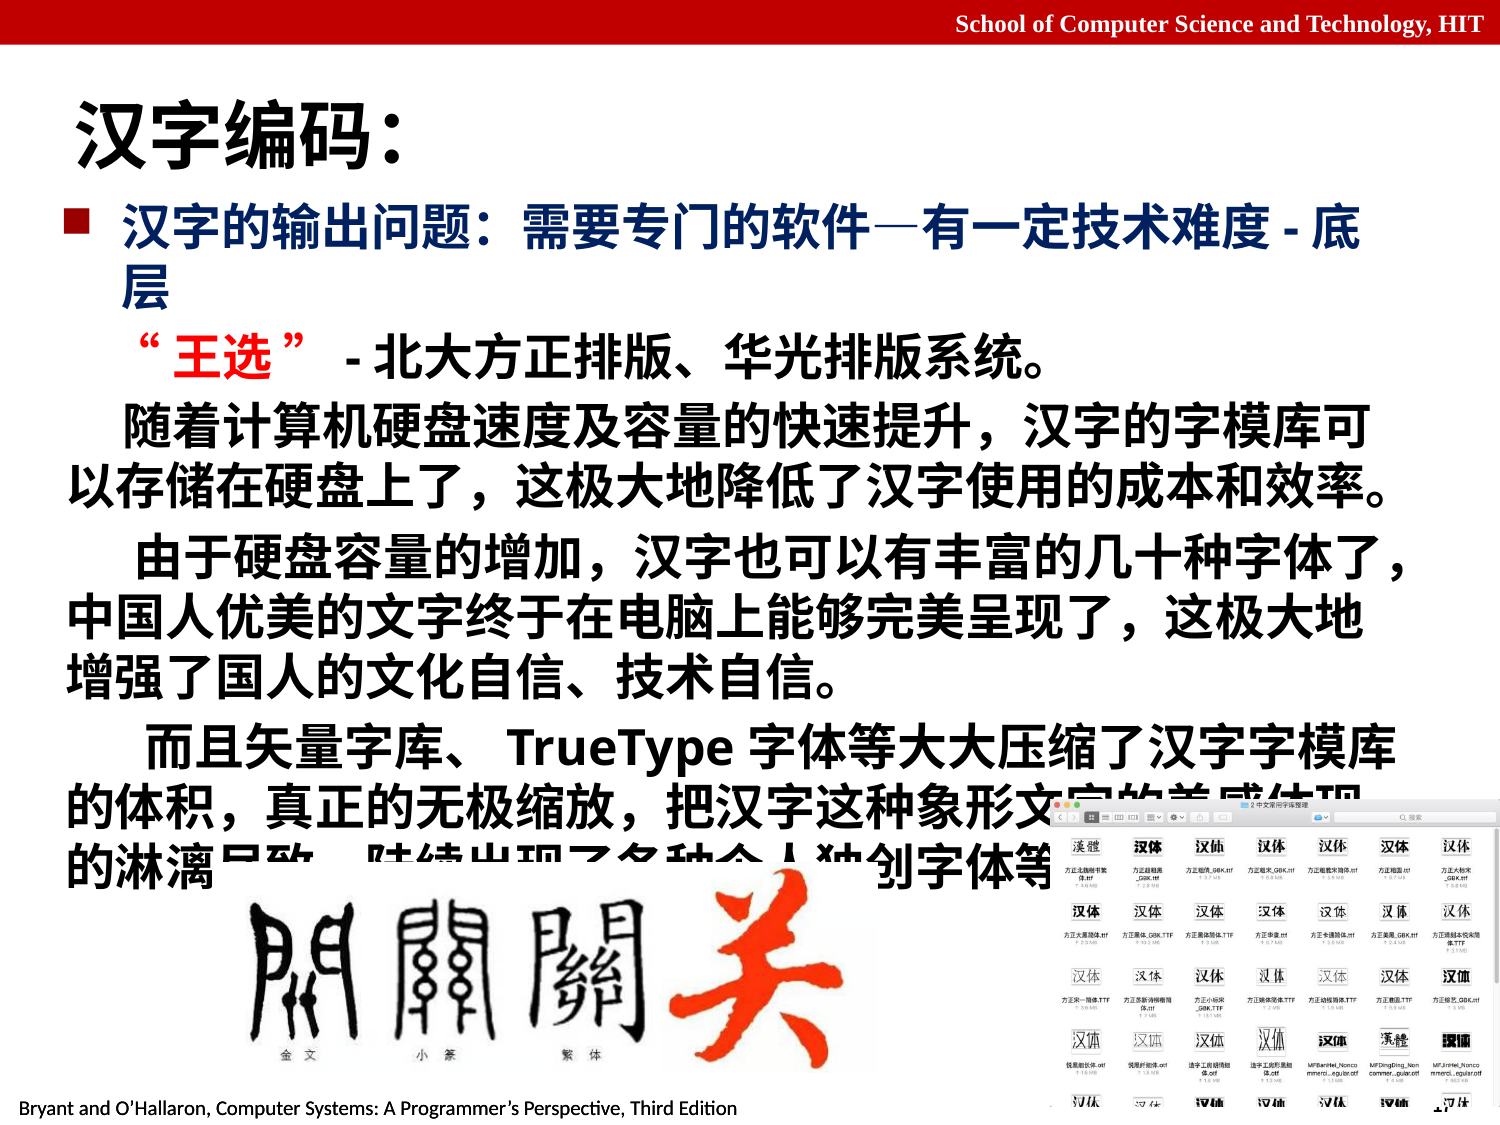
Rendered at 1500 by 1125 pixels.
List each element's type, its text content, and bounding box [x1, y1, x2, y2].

picture [1049, 799, 1500, 1108]
list 汉字的输出问题：需要专门的软件—有一定技术难度-底层 “王选 ”-北大方正排版、华光排版系统。 随着计算机硬盘速度及容量的快速提升，汉字的字模库可以存储在硬盘上了，这极大地降低了汉字使用的成本和效率。 由于硬盘容量的增加，汉字也可以有丰富的几十种字体了，中国人优美的文字终于在电脑上能够完美呈现了，这极大地增强了国人的文化自信、技术自信。 而且矢量字库、TrueType字体等大大压缩了汉字字模库的体积，真正的无极缩放，把汉字这种象形文字的美感体现的淋漓尽致。陆续出现了各种个人独创字体等 [49, 187, 1423, 1004]
title 汉字编码： [58, 71, 1500, 197]
picture [212, 862, 879, 1073]
